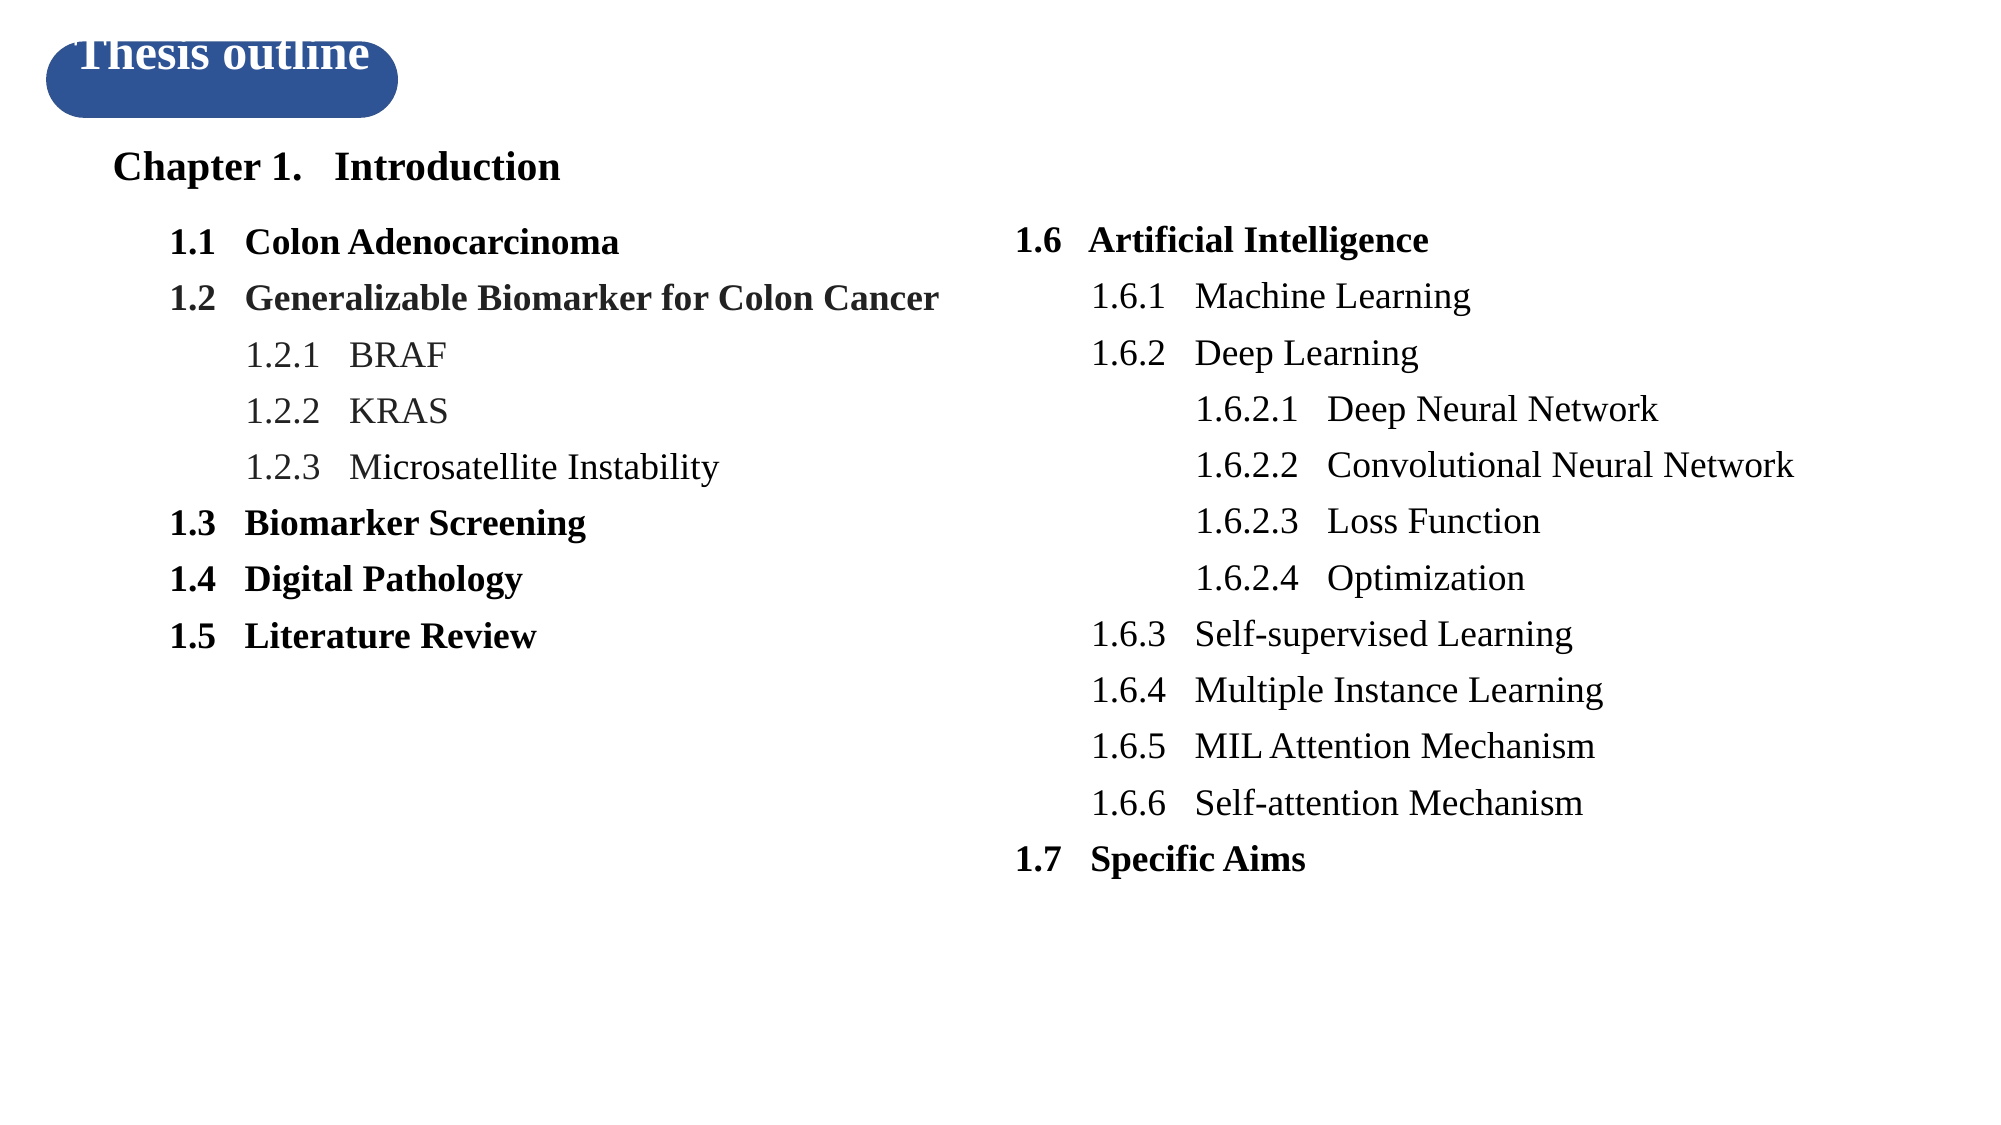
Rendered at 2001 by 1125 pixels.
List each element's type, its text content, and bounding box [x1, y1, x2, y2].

text_box 1.1 Colon Adenocarcinoma 1.2 Generalizable Biomarker for Colon Cancer 1.2.1 BRAF 1.2.2 KRAS 1.2.3 Microsatellite Instability 1.3 Biomarker Screening 1.4 Digital Pathology 1.5 Literature Review [154, 198, 999, 720]
text_box Thesis outline [47, 42, 397, 117]
text_box 1.6 Artificial Intelligence 1.6.1 Machine Learning 1.6.2 Deep Learning 1.6.2.1 Deep Neural Network 1.6.2.2 Convolutional Neural Network 1.6.2.3 Loss Function 1.6.2.4 Optimization 1.6.3 Self-supervised Learning 1.6.4 Multiple Instance Learning 1.6.5 MIL Attention Mechanism 1.6.6 Self-attention Mechanism 1.7 Specific Aims [999, 196, 1846, 887]
text_box Chapter 1. Introduction [97, 130, 666, 196]
